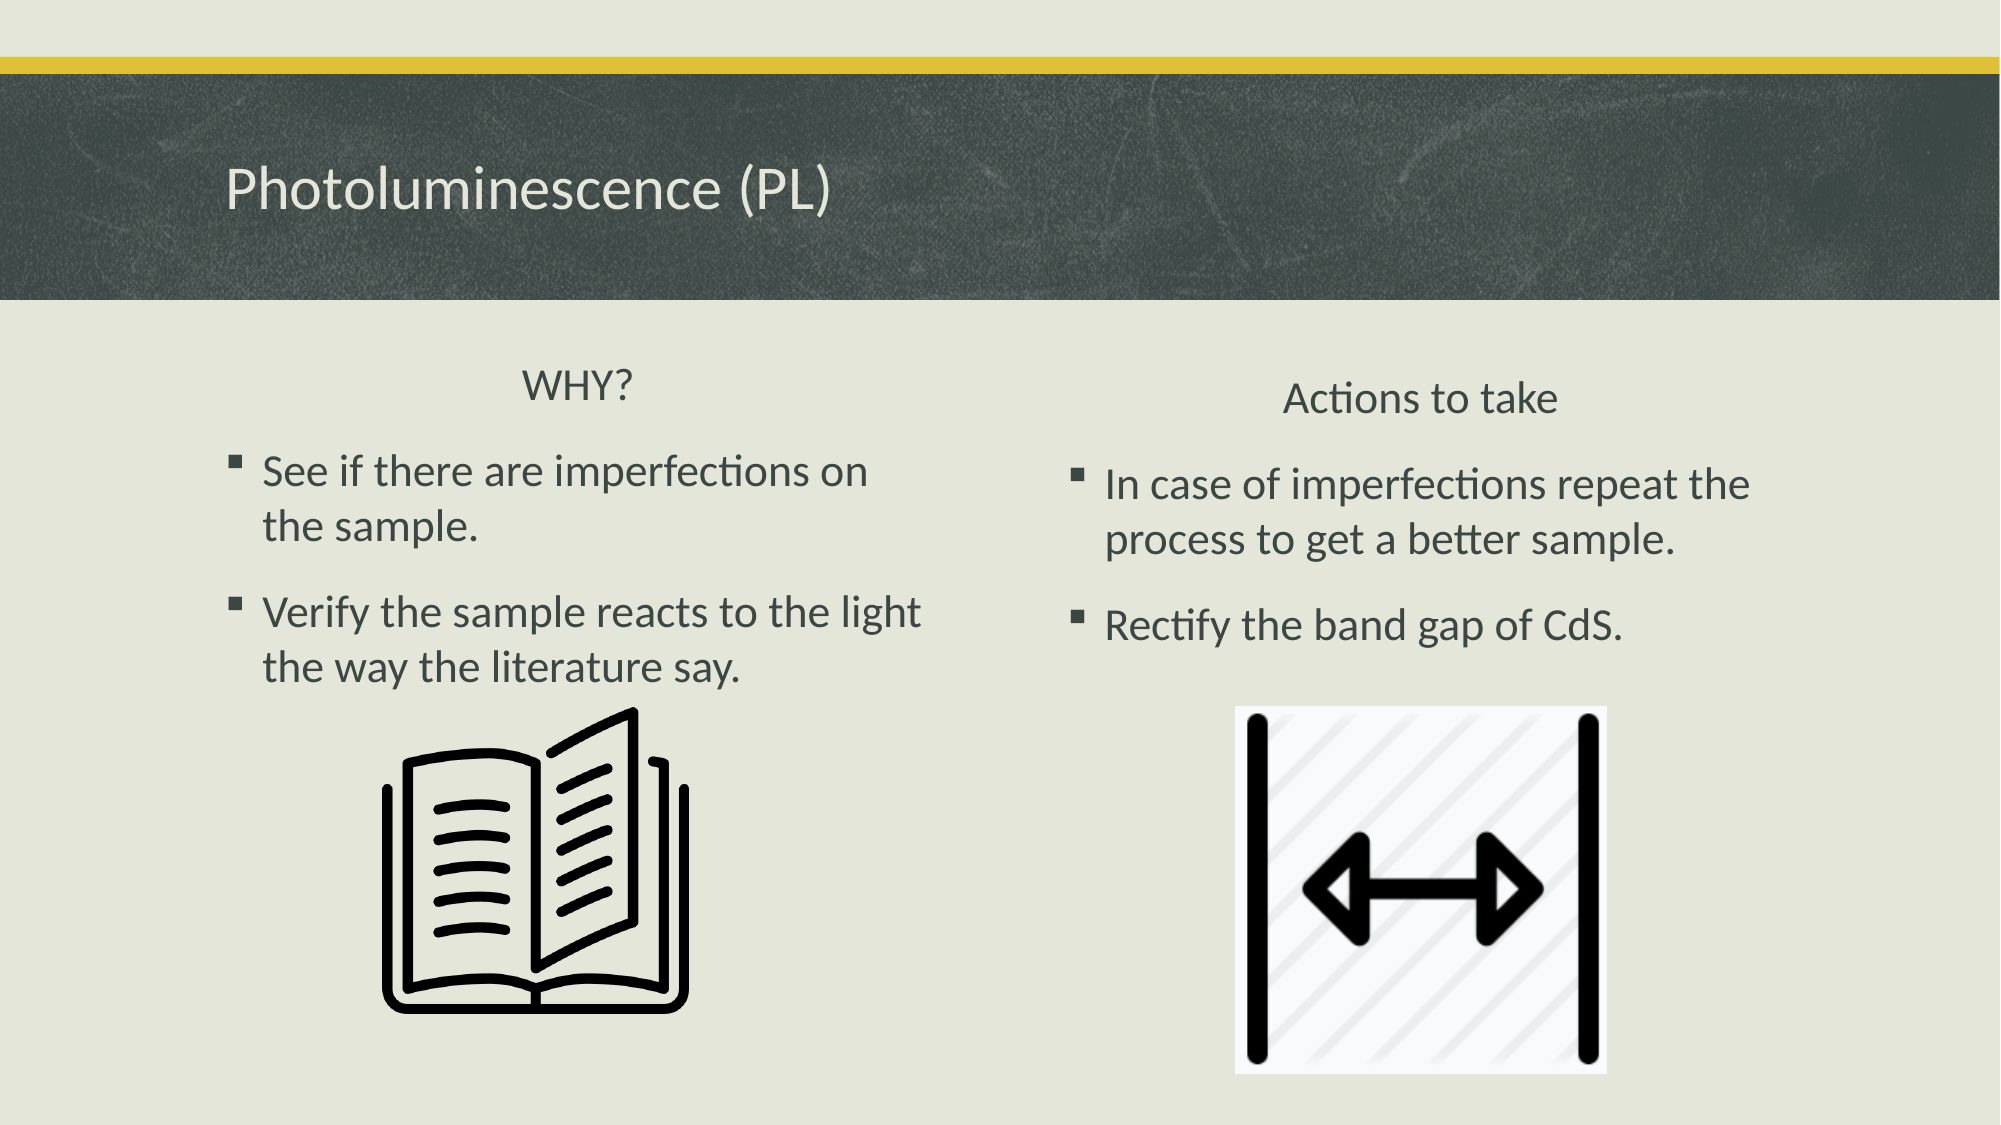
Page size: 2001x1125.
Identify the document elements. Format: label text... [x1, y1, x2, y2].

picture [0, 74, 2000, 300]
picture [381, 707, 689, 1014]
text_box Actions to take In case of imperfections repeat the process to get a better sample. Rectify the band gap of CdS. [1052, 359, 1790, 1014]
picture [1235, 706, 1607, 1075]
text_box WHY? See if there are imperfections on the sample. Verify the sample reacts to the light the way the literature say. [210, 347, 947, 1014]
title Photoluminescence (PL) [210, 76, 1790, 300]
